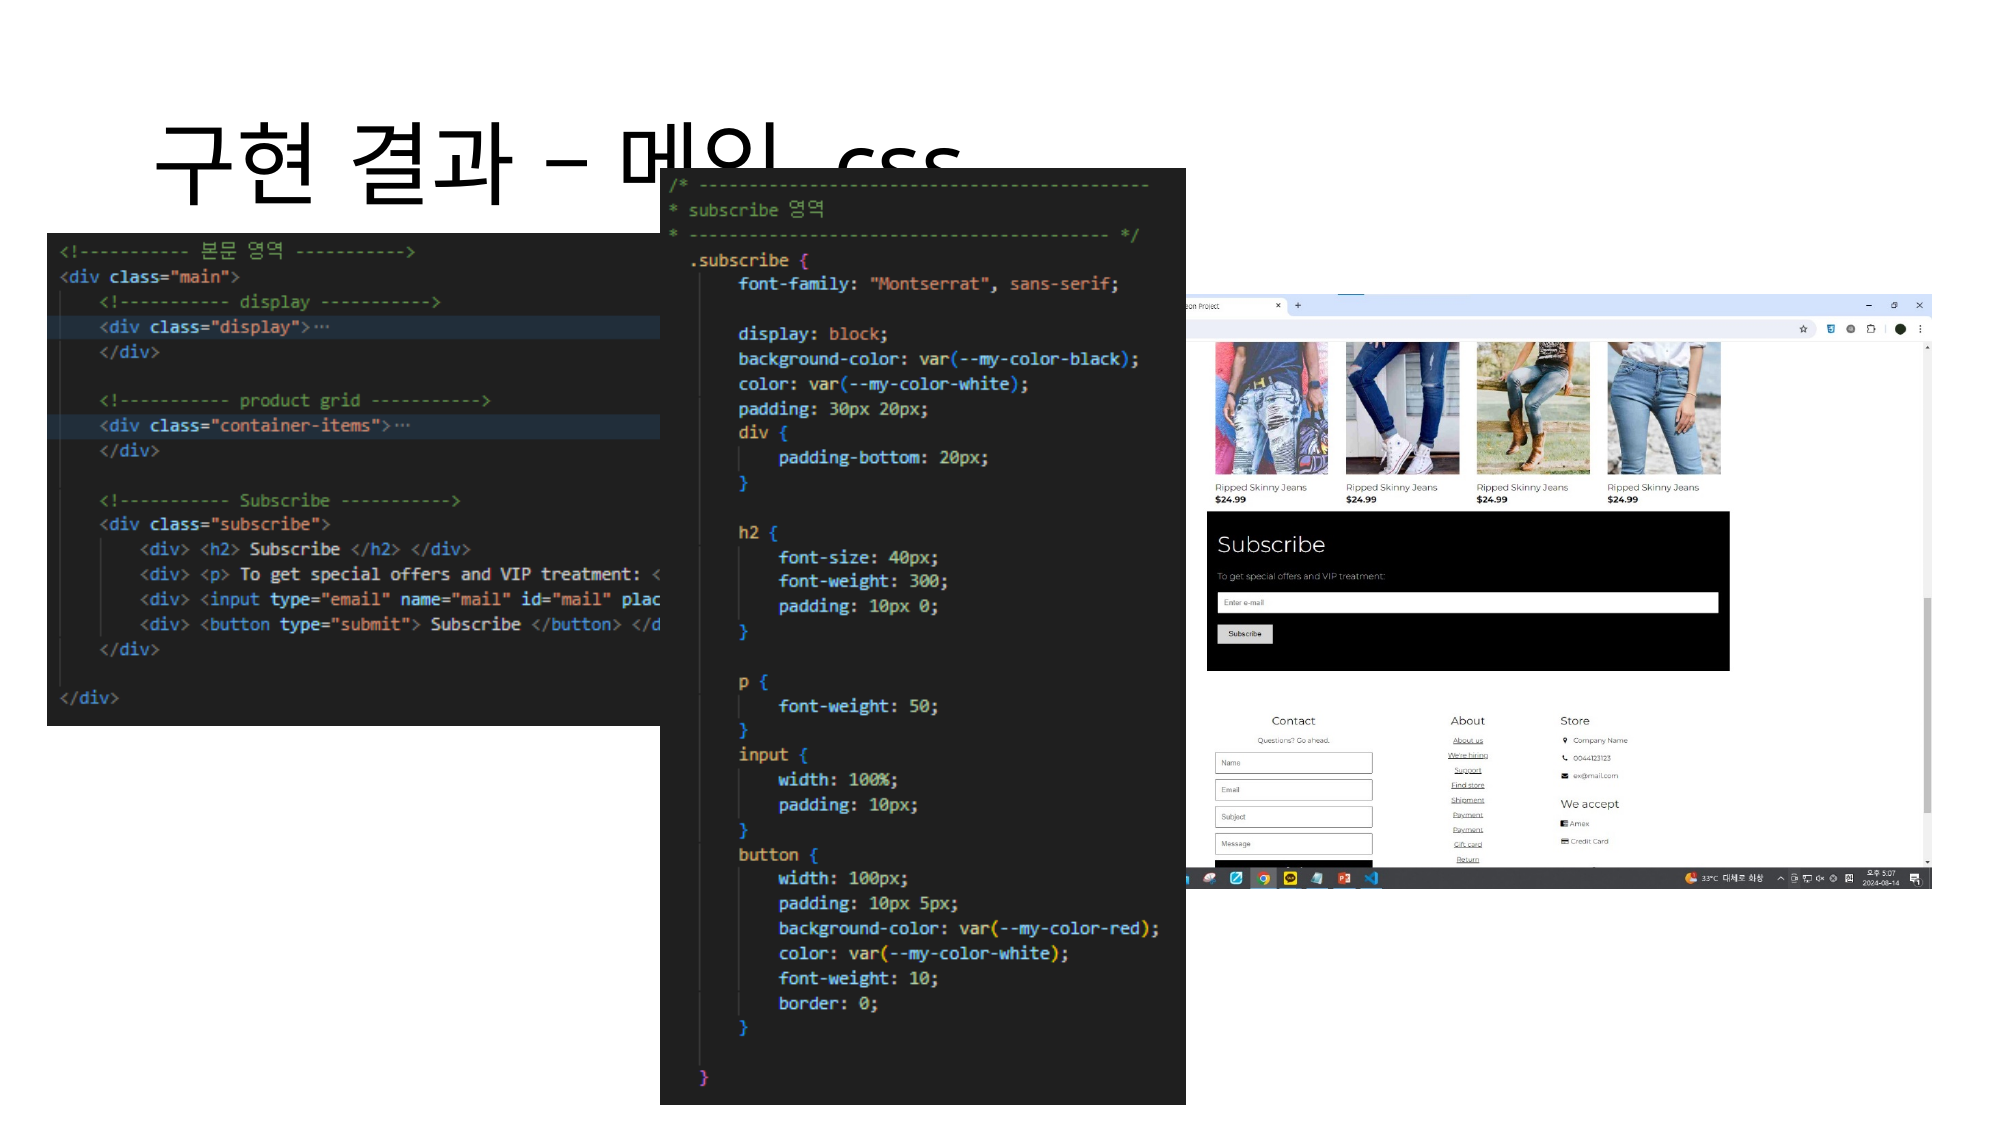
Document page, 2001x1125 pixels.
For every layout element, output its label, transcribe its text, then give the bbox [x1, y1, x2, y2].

title 구현 결과 – 메인 css [137, 59, 1863, 278]
picture [47, 168, 1932, 1105]
